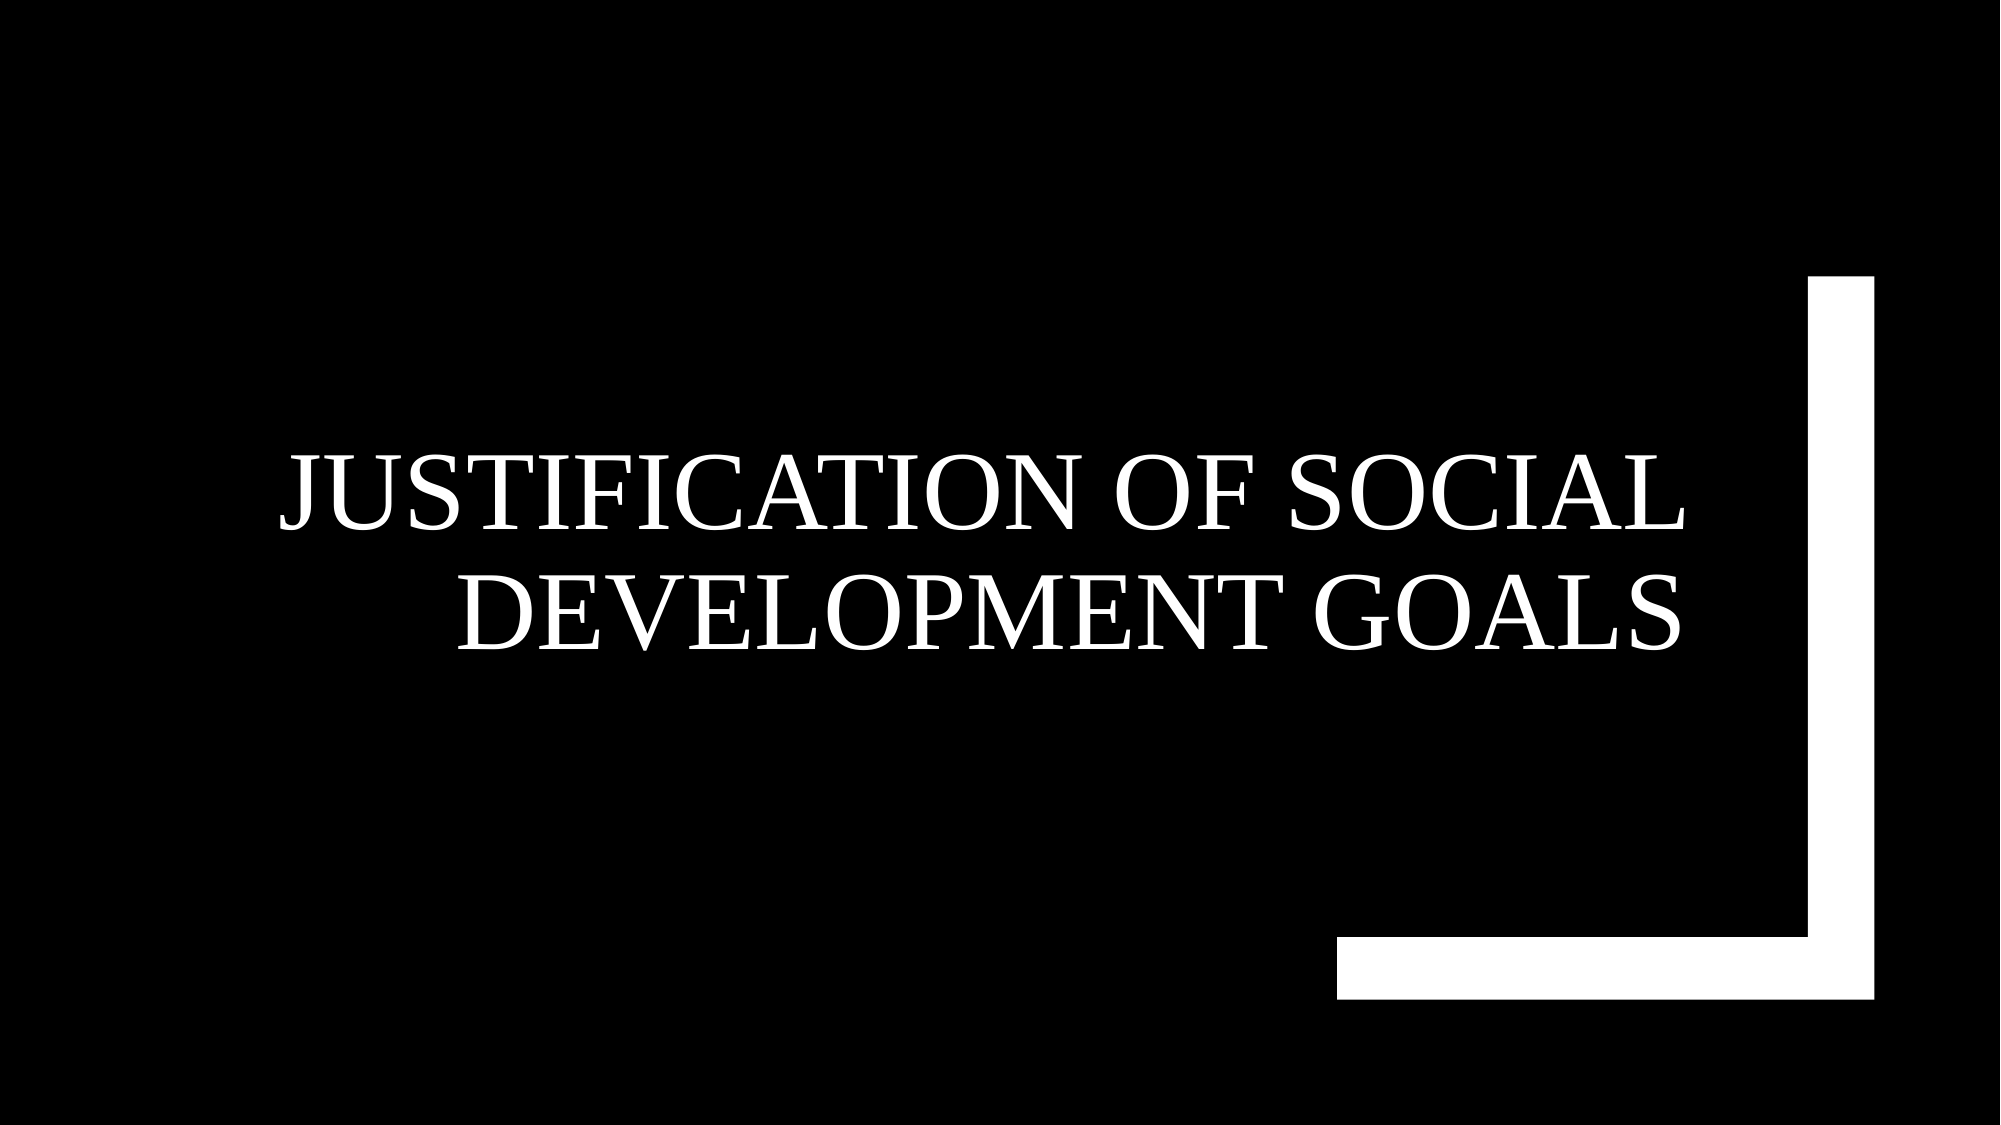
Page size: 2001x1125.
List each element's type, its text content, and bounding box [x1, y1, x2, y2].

title JUSTIFICATION OF SOCIAL DEVELOPMENT GOALS [125, 213, 1703, 682]
